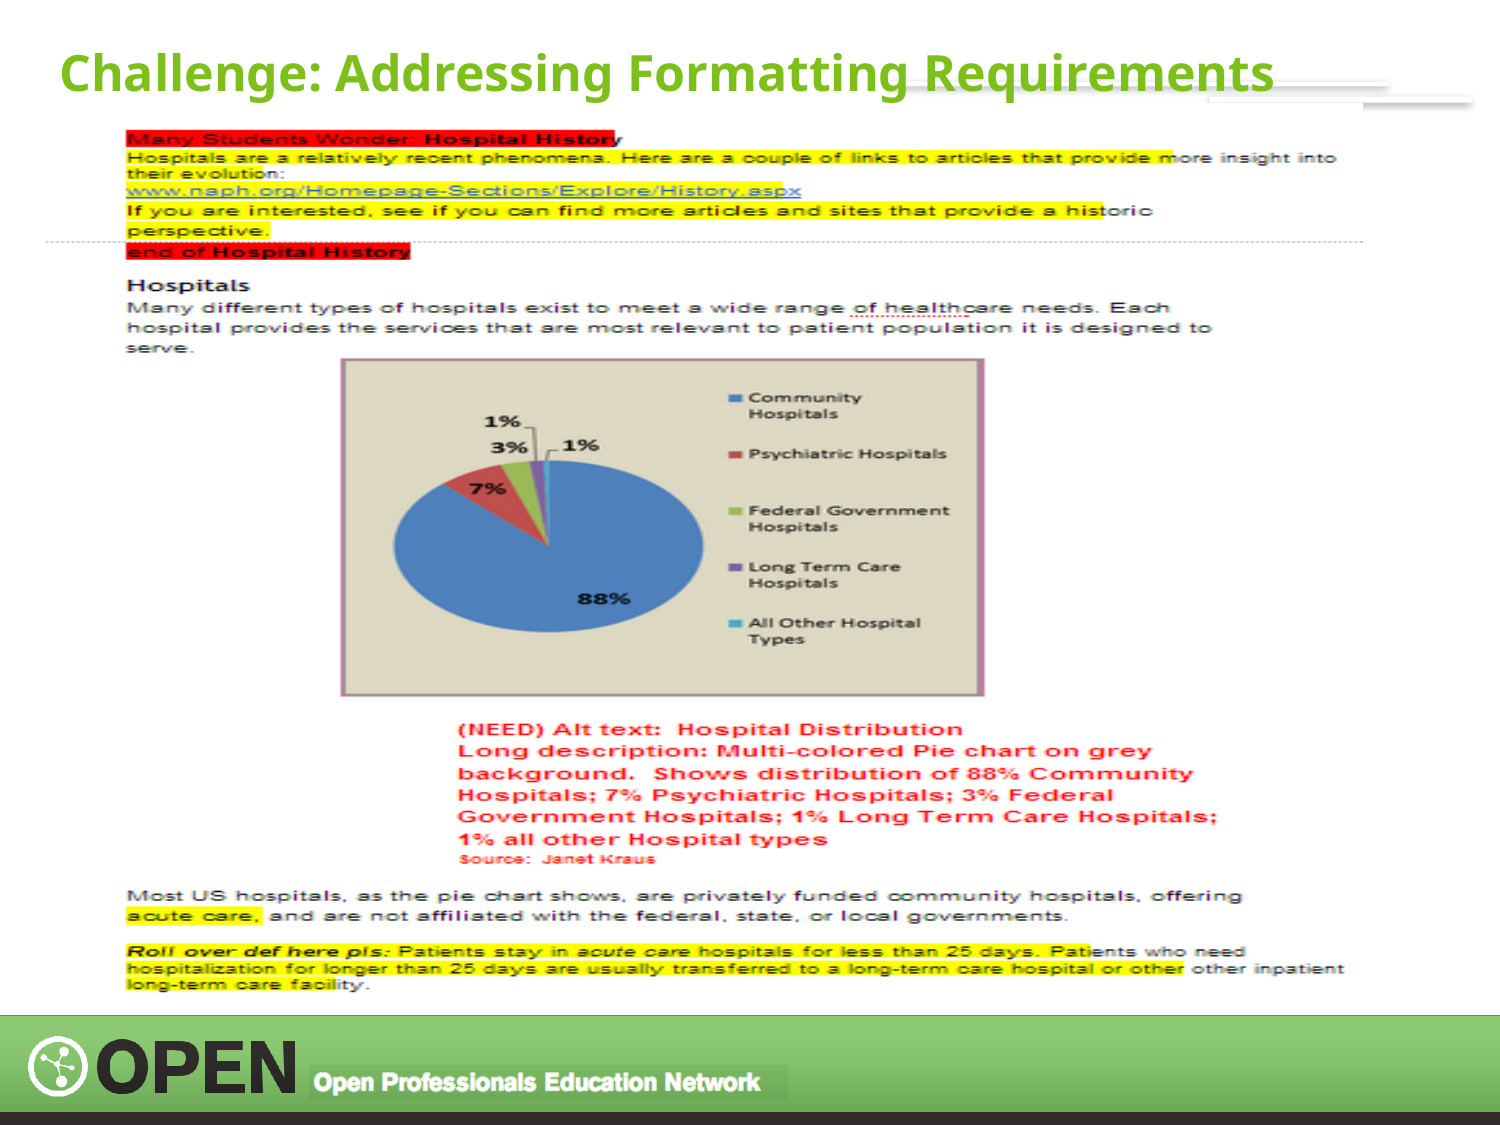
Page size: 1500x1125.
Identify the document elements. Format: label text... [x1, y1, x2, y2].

picture [44, 103, 1363, 1008]
picture [0, 1015, 1500, 1125]
text_box Challenge: Addressing Formatting Requirements [44, 33, 1475, 109]
